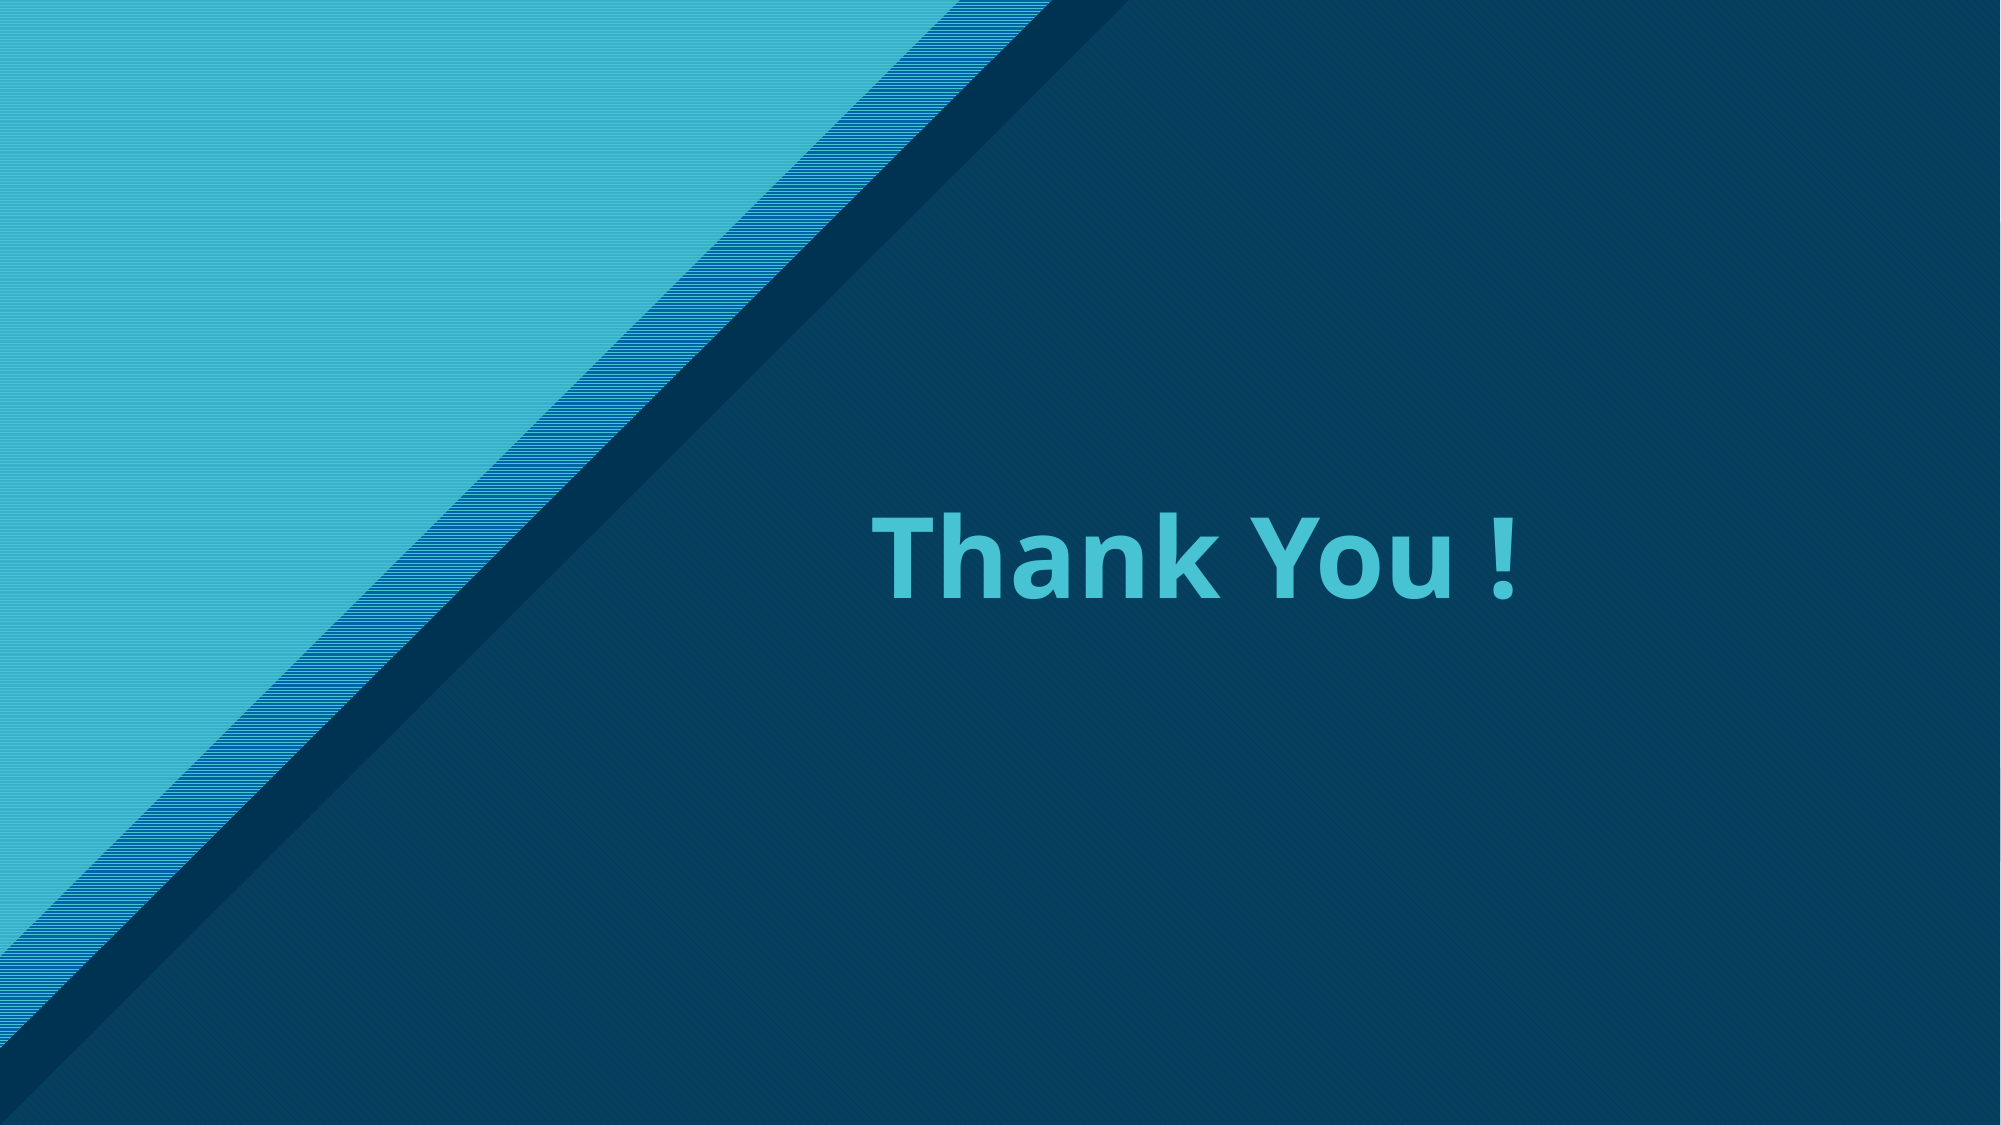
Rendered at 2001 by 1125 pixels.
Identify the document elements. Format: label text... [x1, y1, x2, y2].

title Thank You ! [855, 460, 1668, 665]
